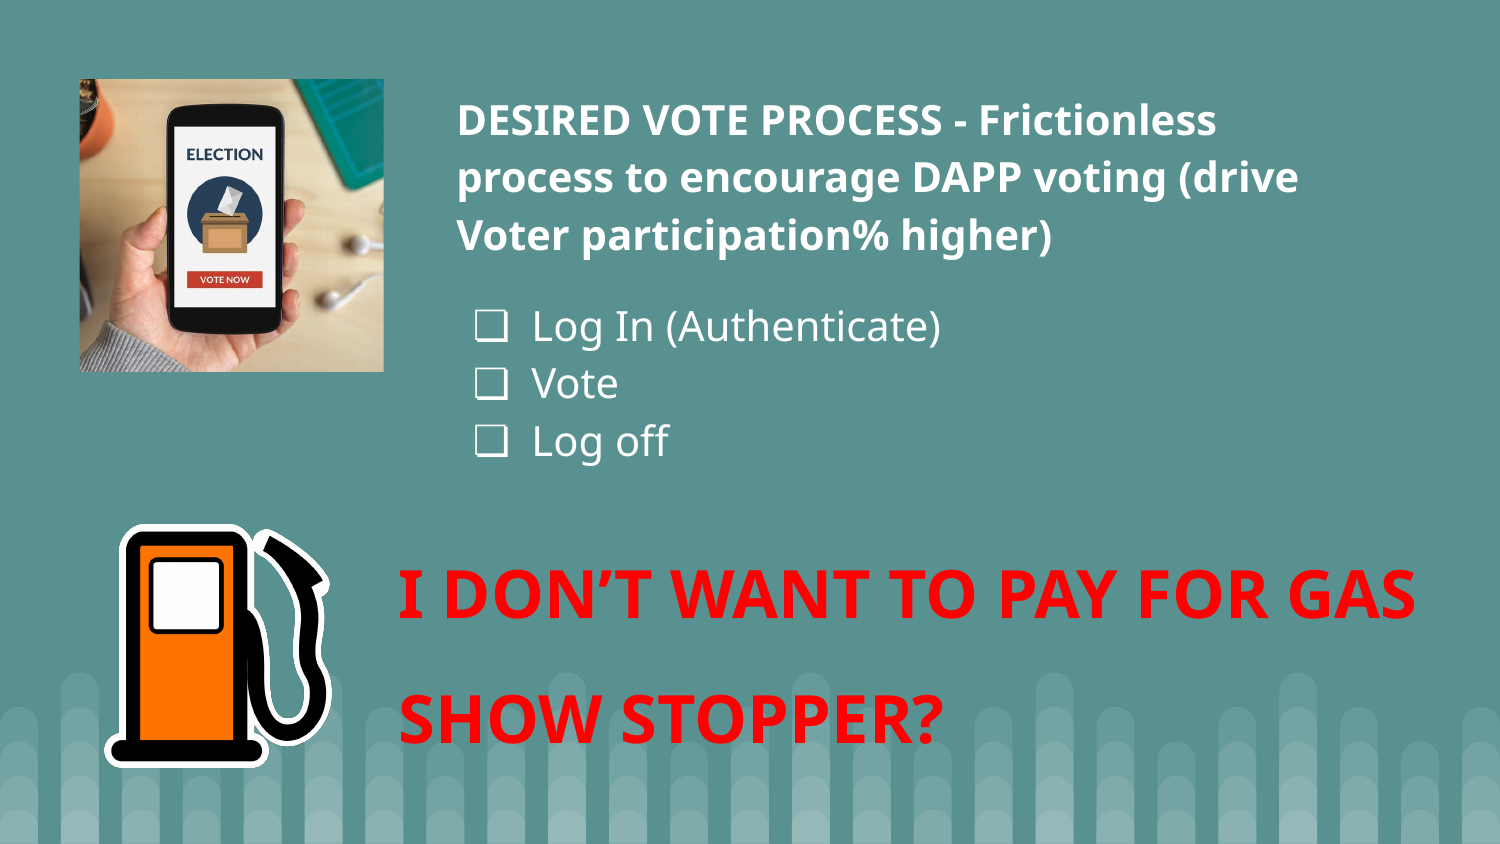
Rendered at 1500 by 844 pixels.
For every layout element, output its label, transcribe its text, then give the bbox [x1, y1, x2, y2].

text_box I DON’T WANT TO PAY FOR GAS SHOW STOPPER? [383, 524, 1458, 602]
picture [79, 79, 384, 372]
text_box DESIRED VOTE PROCESS - Frictionless process to encourage DAPP voting (drive Voter participation% higher) Log In (Authenticate) Vote Log off [441, 71, 1400, 302]
picture [104, 524, 333, 768]
